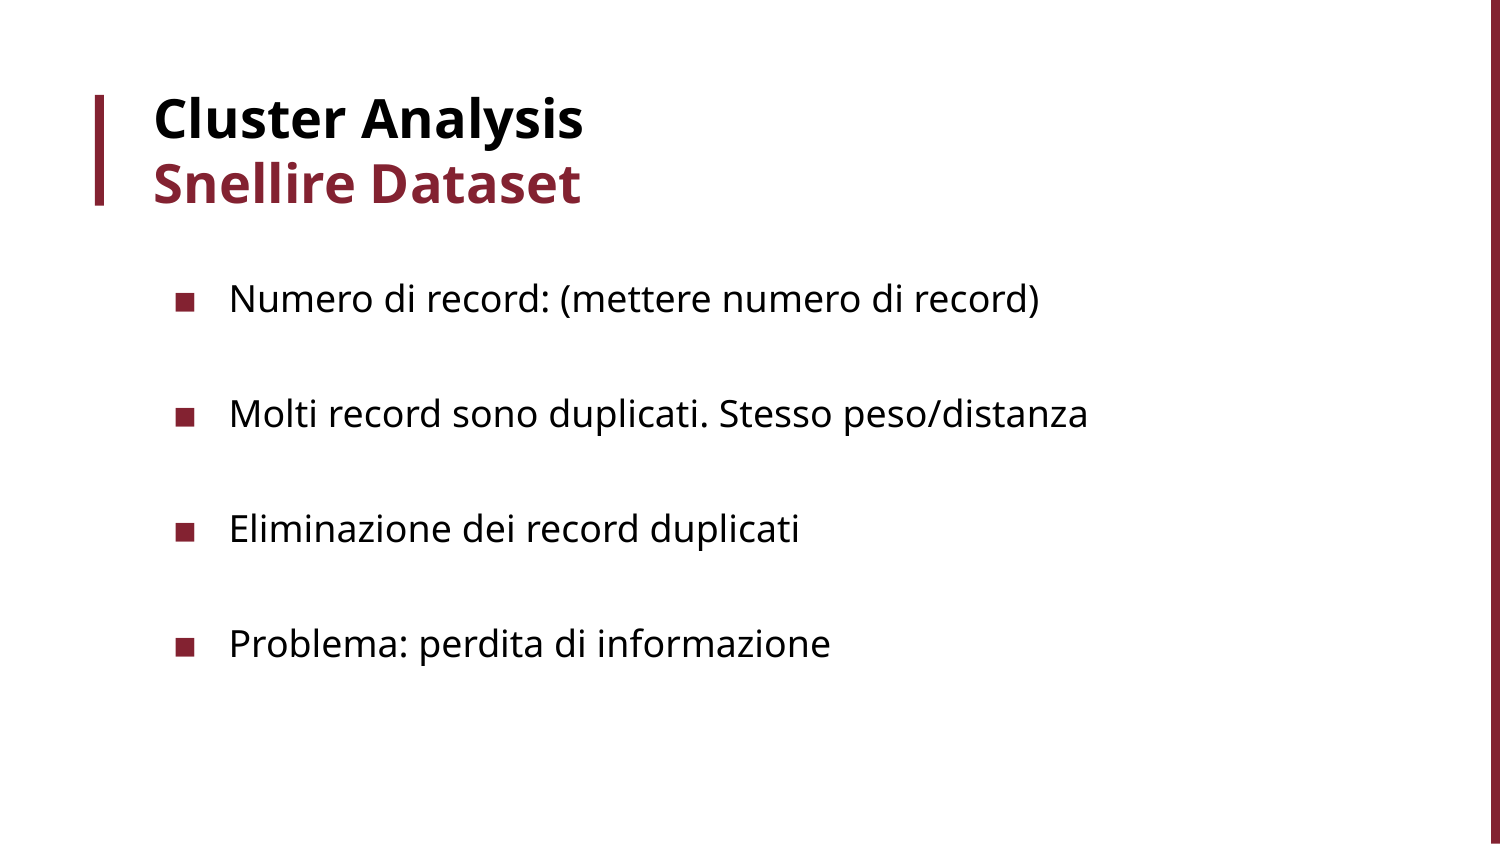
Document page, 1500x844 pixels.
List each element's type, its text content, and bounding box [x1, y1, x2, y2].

list Numero di record: (mettere numero di record) Molti record sono duplicati. Stesso peso/distanza Eliminazione dei record duplicati Problema: perdita di informazione [138, 260, 1428, 777]
title Cluster Analysis Snellire Dataset [138, 69, 792, 210]
